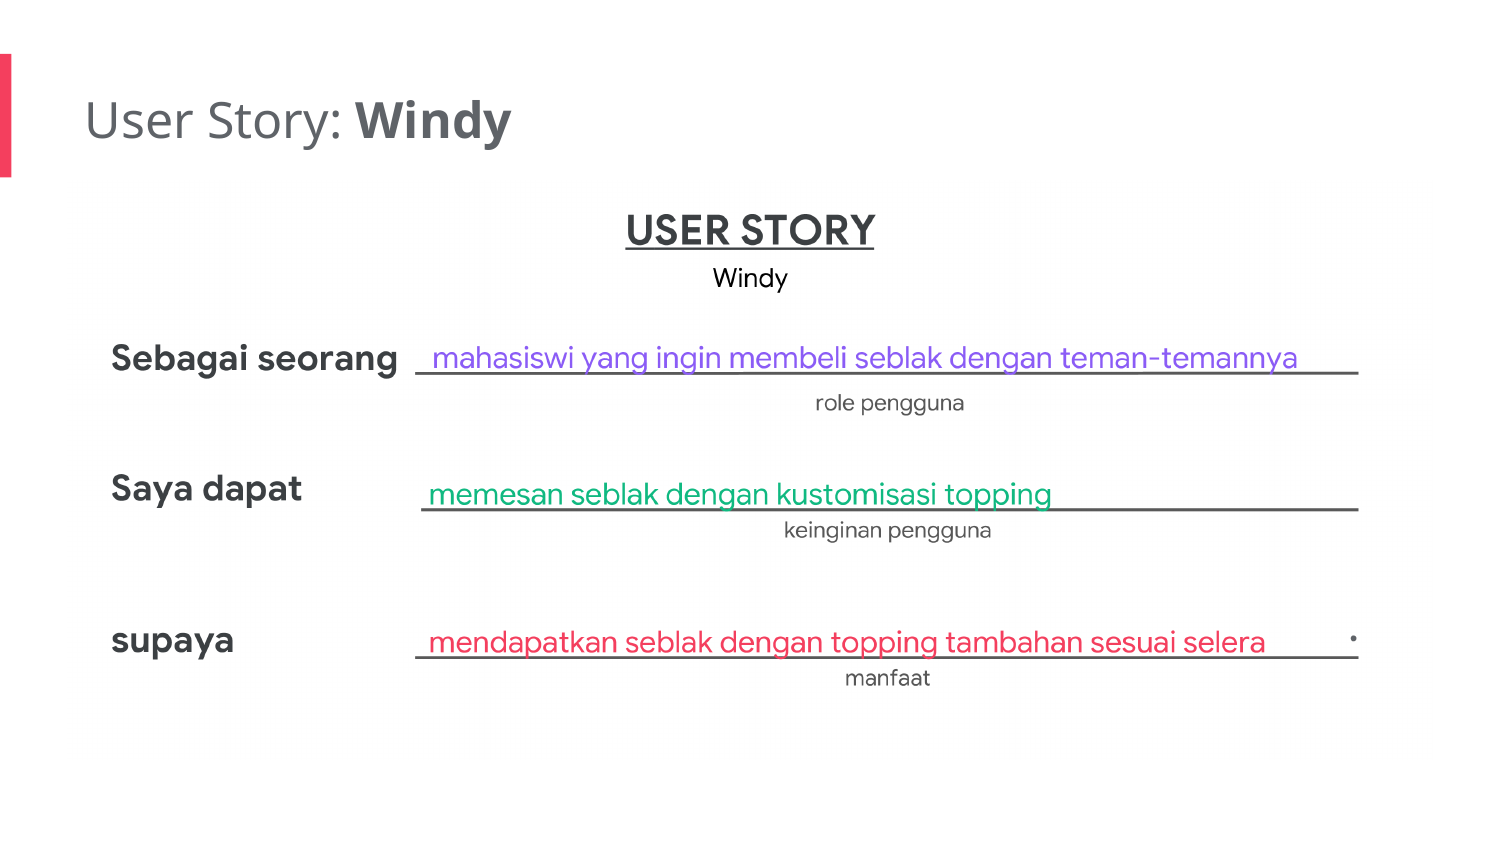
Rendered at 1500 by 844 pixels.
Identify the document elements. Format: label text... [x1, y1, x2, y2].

picture [67, 179, 1433, 760]
text_box User Story: Windy [84, 73, 1087, 164]
